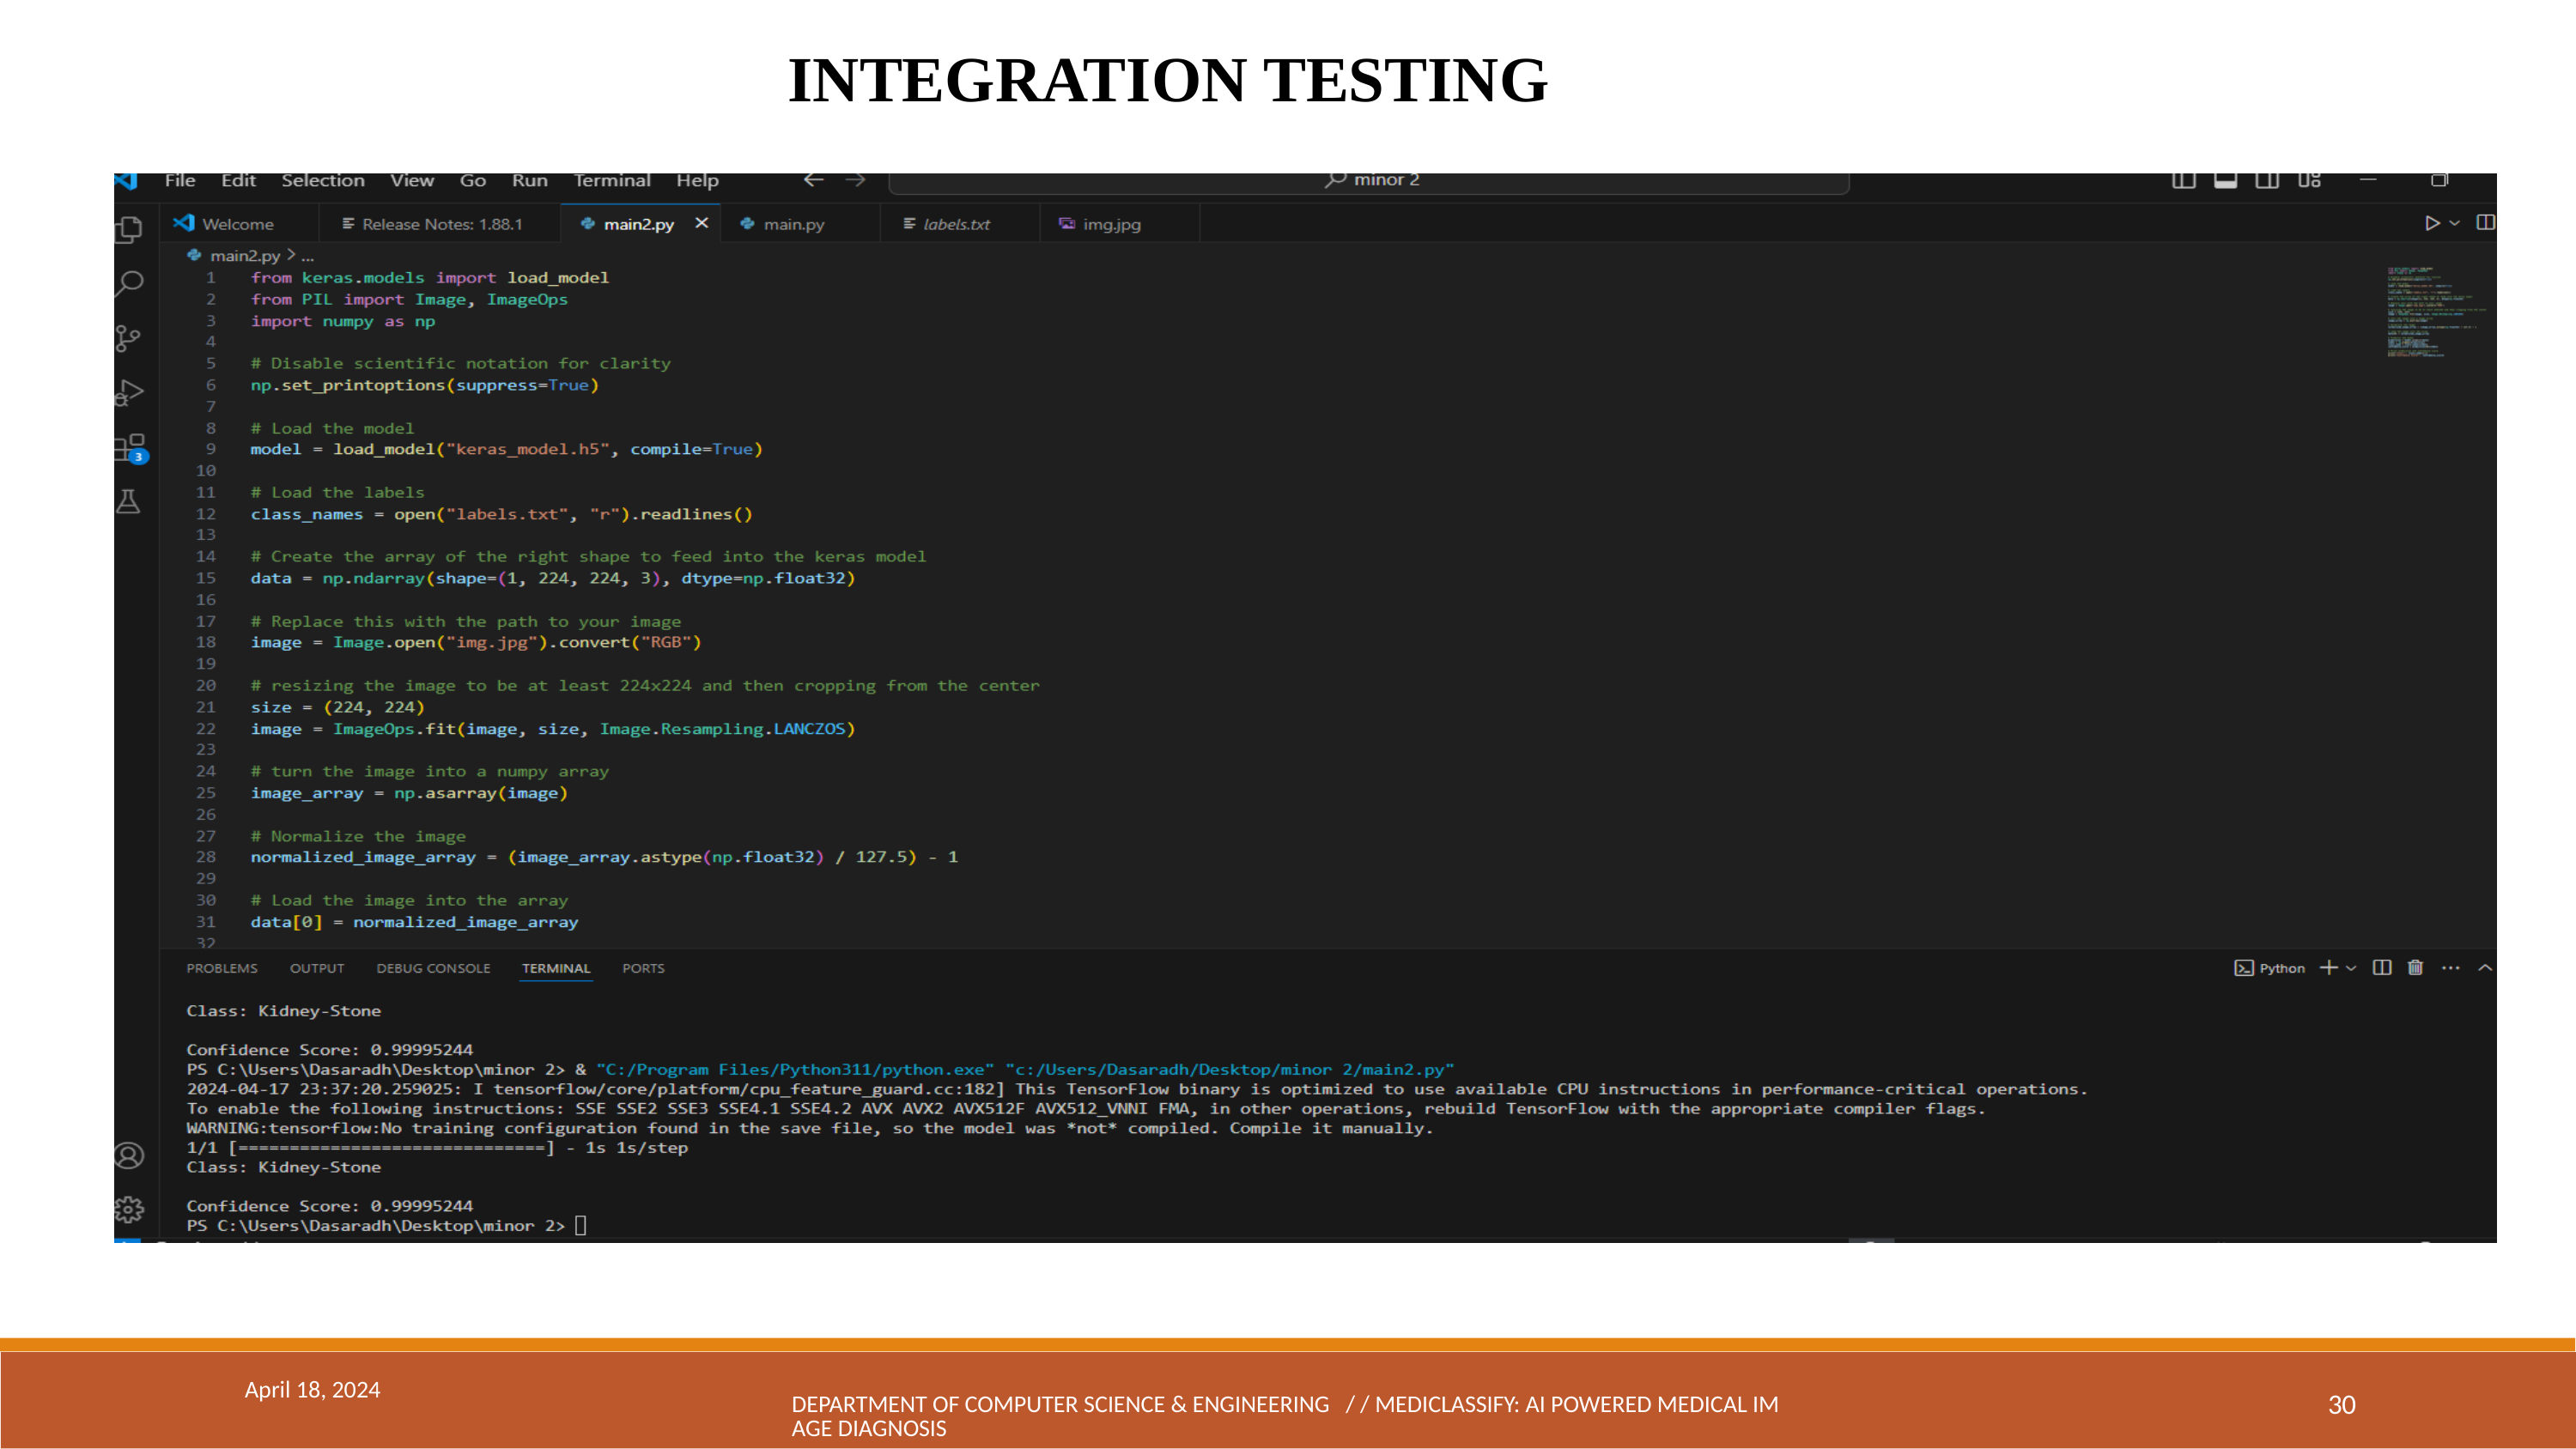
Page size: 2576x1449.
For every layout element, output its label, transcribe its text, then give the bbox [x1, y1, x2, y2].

picture [113, 173, 2497, 1243]
slide_number 30 [2092, 1364, 2369, 1442]
footer DEPARTMENT OF COMPUTER SCIENCE & ENGINEERING / / MEDICLASSIFY: AI POWERED MEDICAL IMAGE DIAGNOSIS [779, 1364, 1798, 1442]
text_box INTEGRATION TESTING [711, 30, 1563, 121]
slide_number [232, 1364, 755, 1442]
